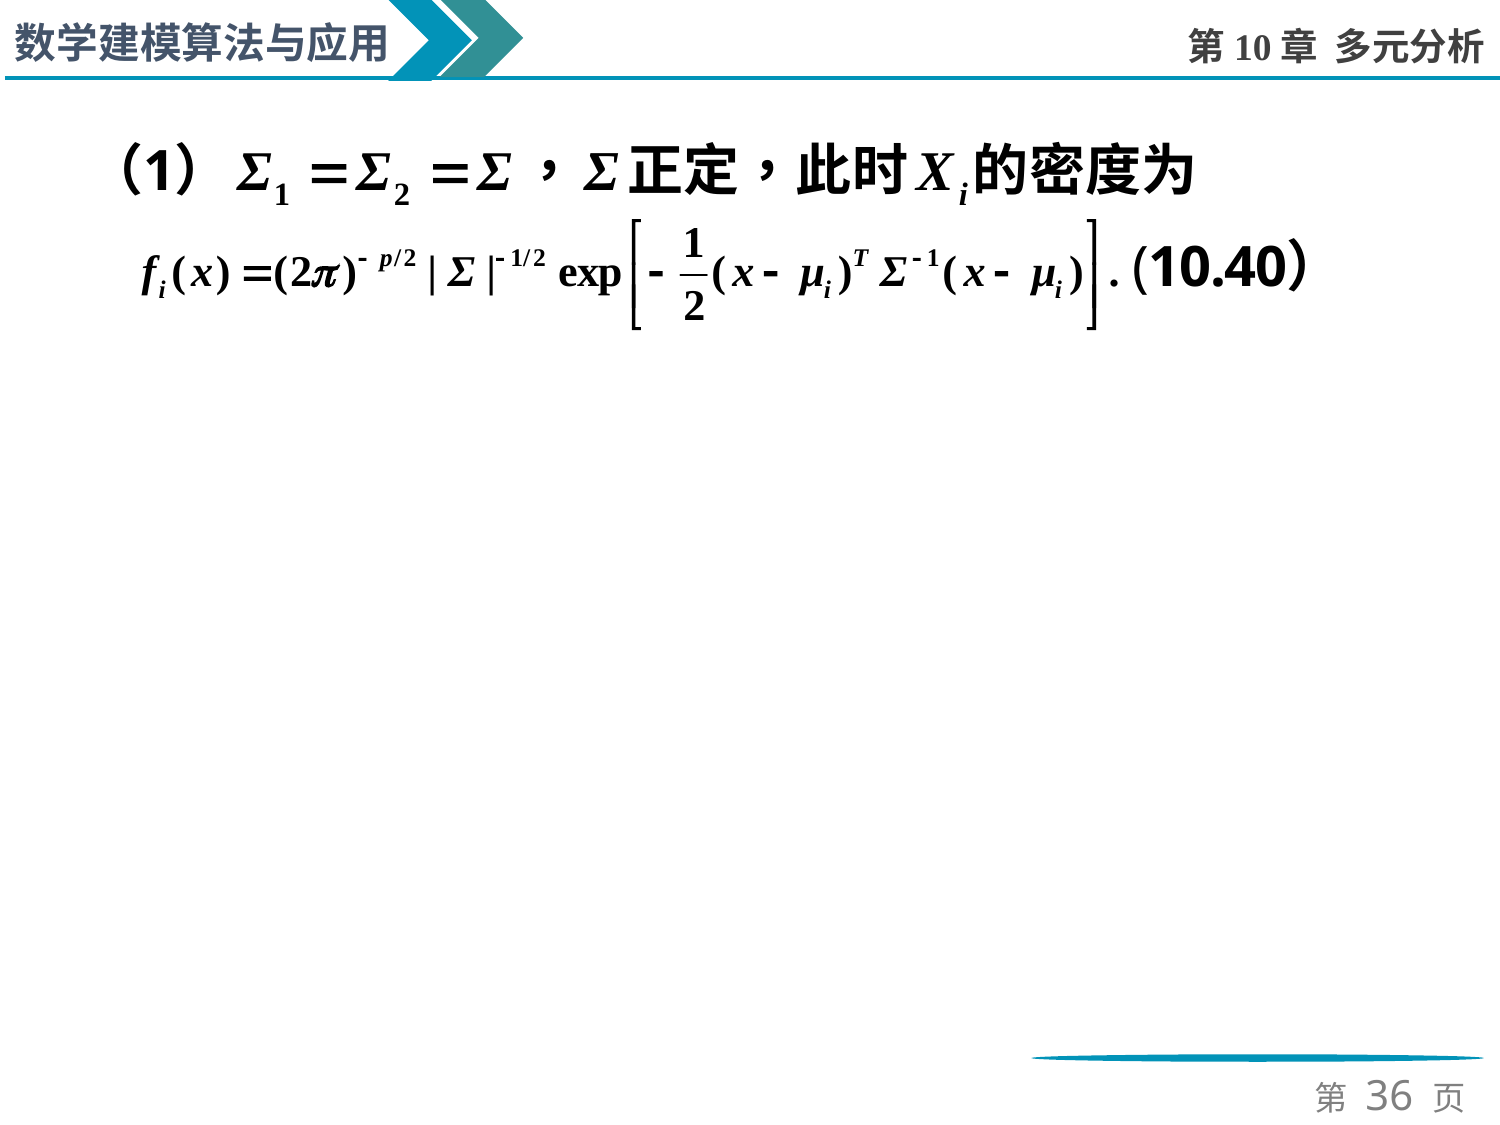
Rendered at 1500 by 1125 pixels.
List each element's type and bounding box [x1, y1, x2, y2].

text_box [87, 132, 1371, 593]
